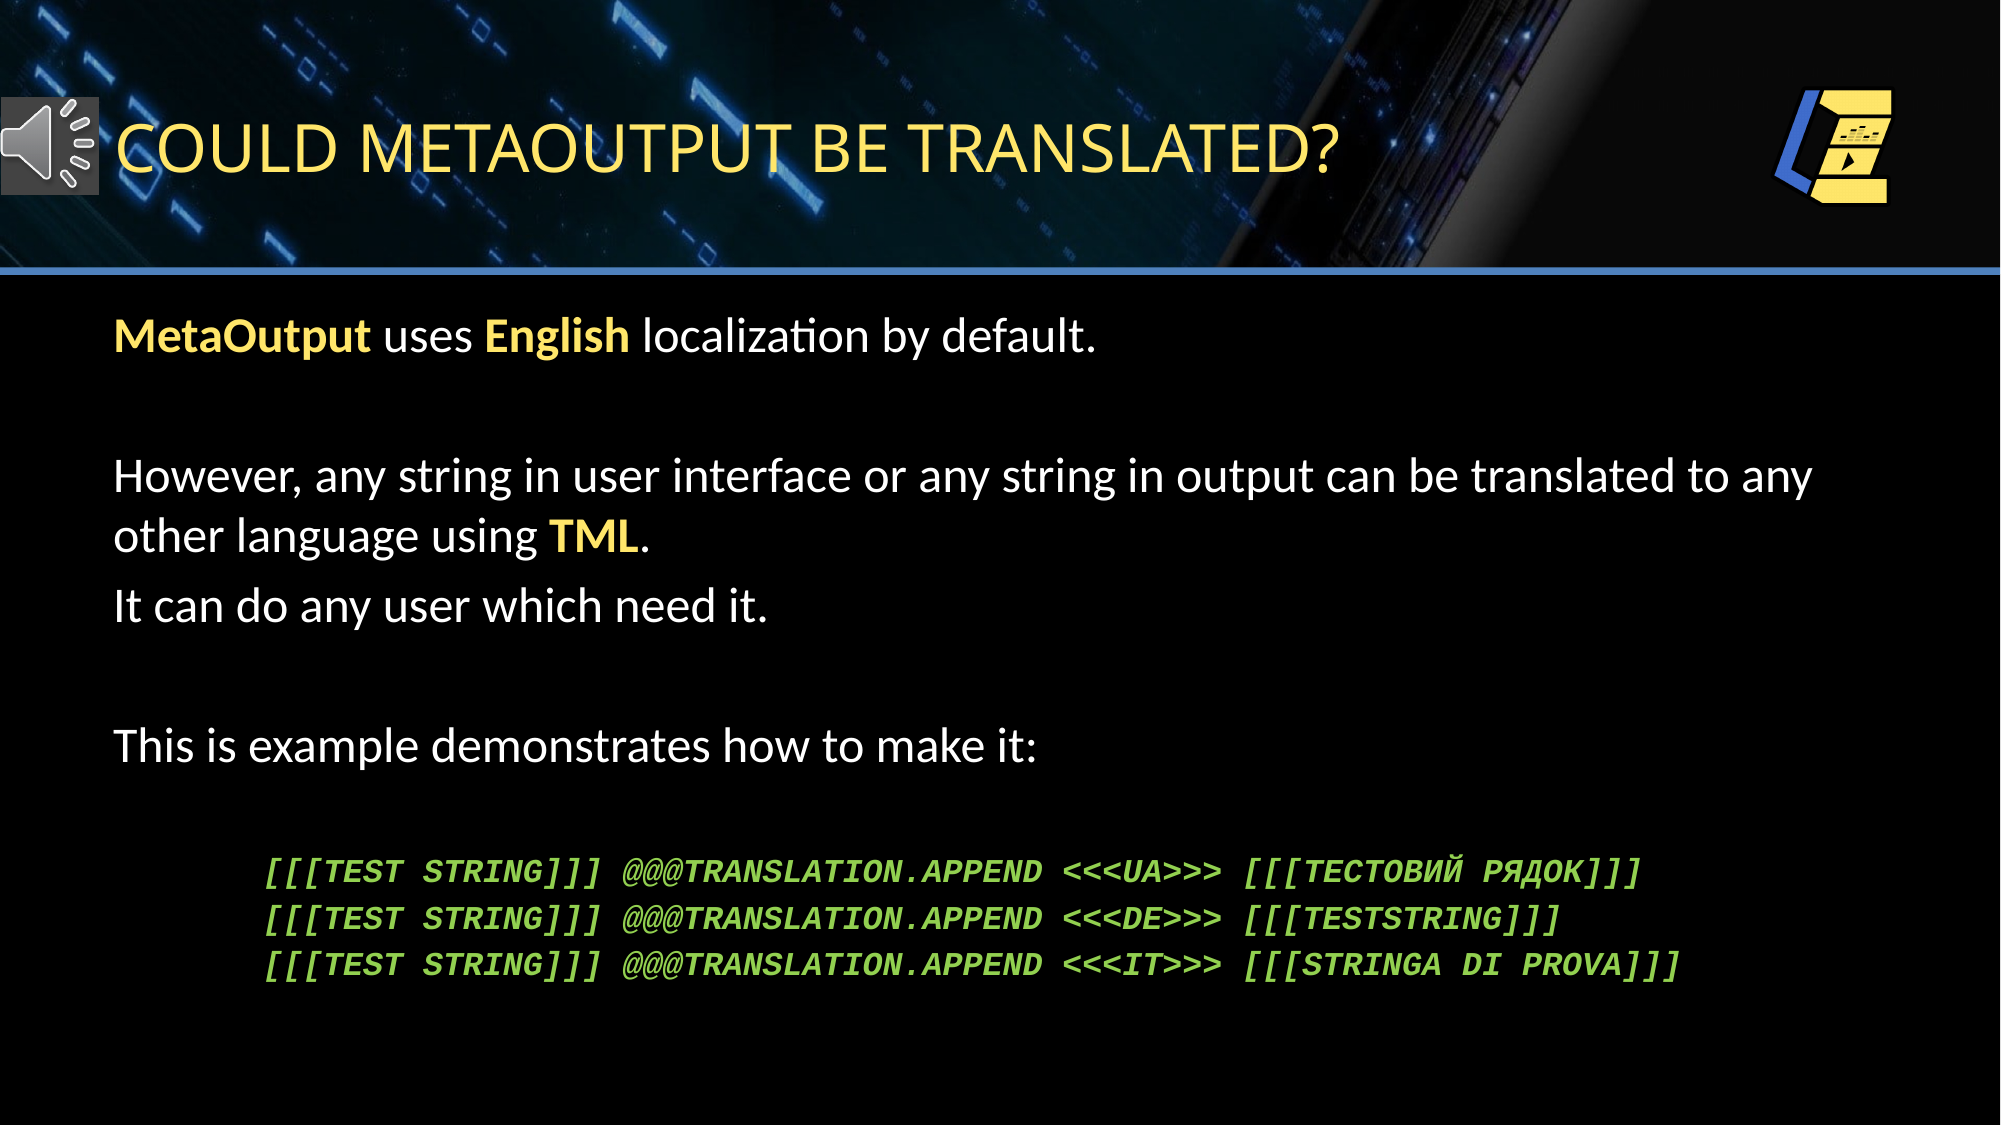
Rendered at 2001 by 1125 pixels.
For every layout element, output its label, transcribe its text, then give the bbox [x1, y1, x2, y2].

list MetaOutput uses English localization by default. However, any string in user interface or any string in output can be translated to any other language using TML. It can do any user which need it. This is example demonstrates how to make it: [[[TEST STRING]]] @@@TRANSLATION.APPEND <<<UA>>> [[[ТЕСТОВИЙ РЯДОК]]] [[[TEST STRING]]] @@@TRANSLATION.APPEND <<<DE>>> [[[TESTSTRING]]] [[[TEST STRING]]] @@@TRANSLATION.APPEND <<<IT>>> [[[STRINGA DI PROVA]]] [98, 295, 1902, 1064]
title COULD METAOUTPUT BE TRANSLATED? [99, 62, 1904, 230]
picture [0, 0, 2001, 1125]
